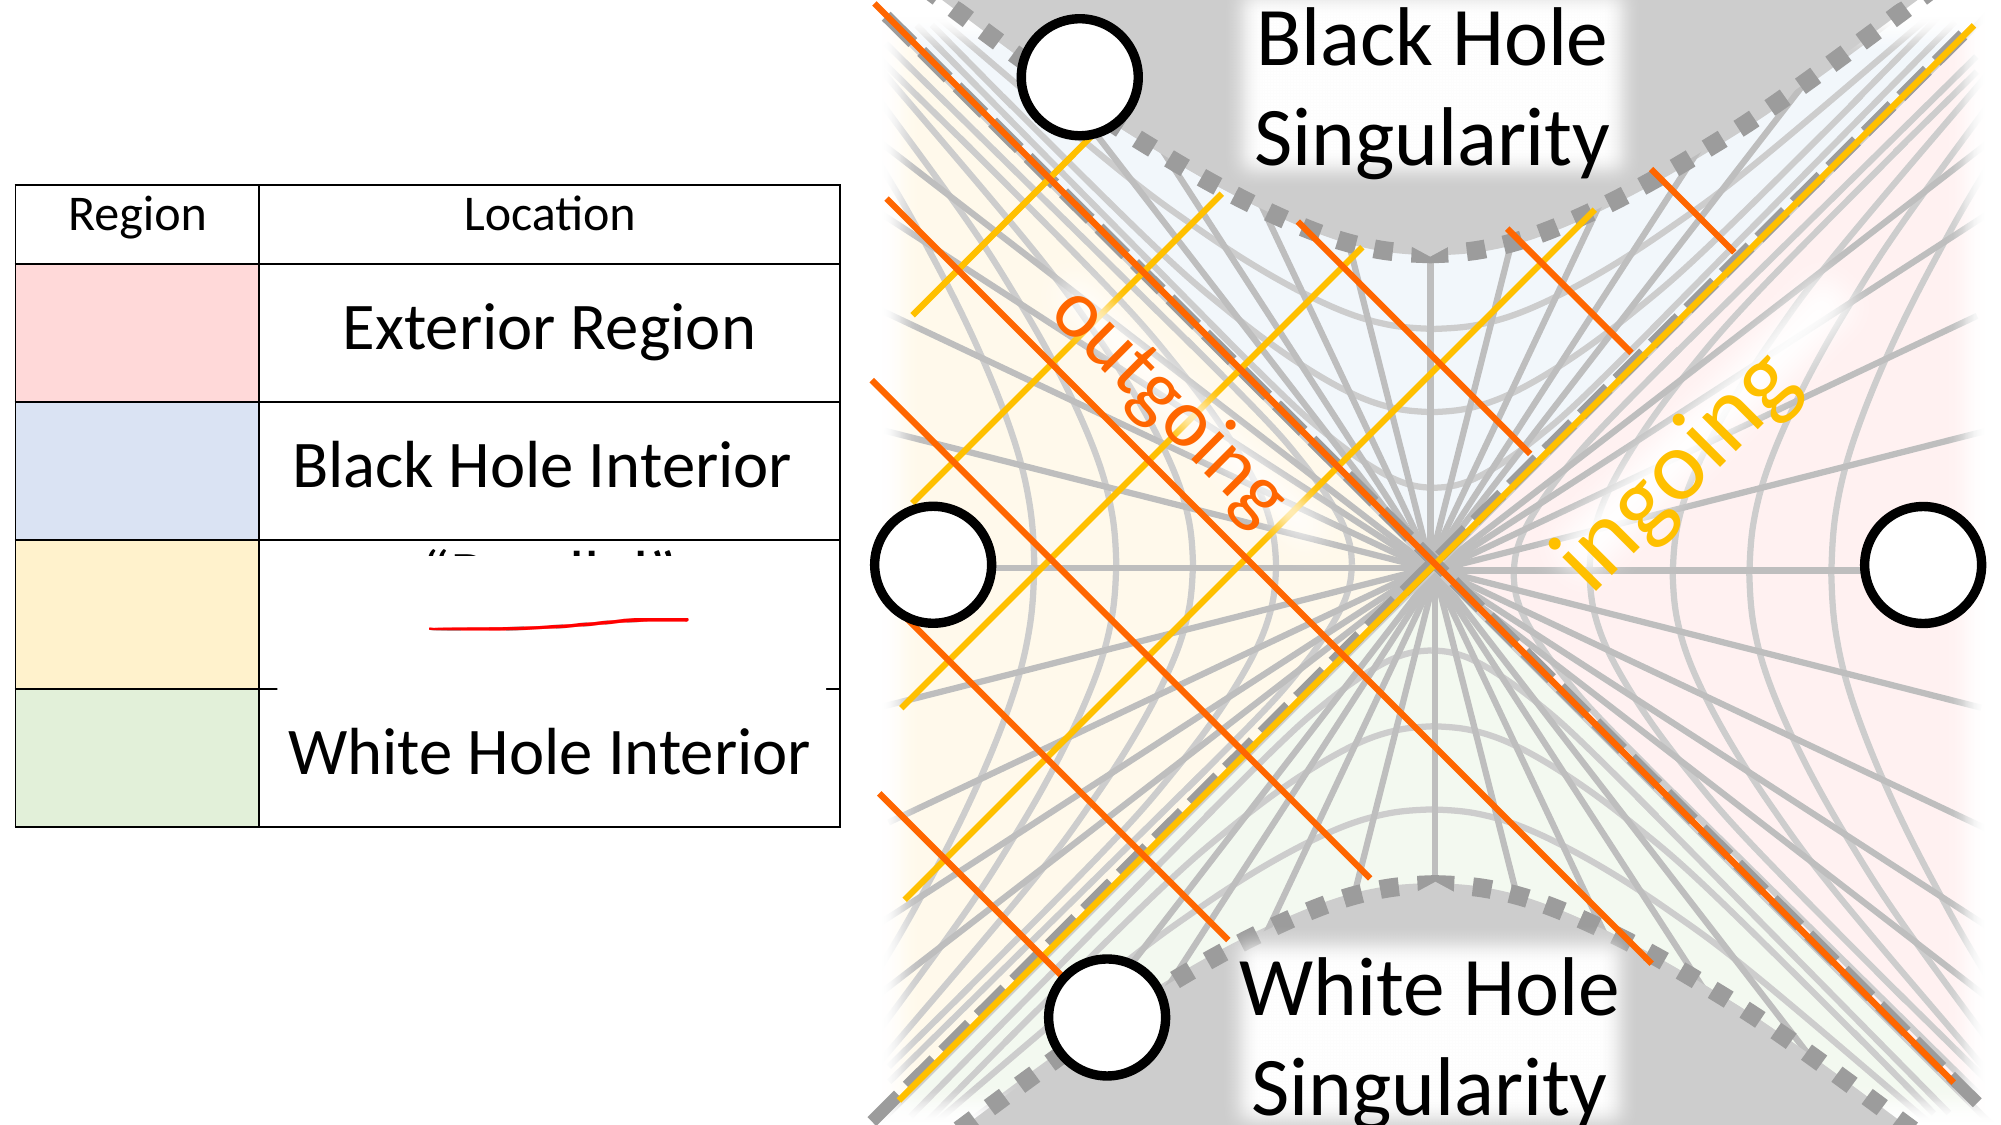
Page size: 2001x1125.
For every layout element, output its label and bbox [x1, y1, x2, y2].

text_box [276, 555, 621, 708]
text_box [621, 0, 2000, 1125]
picture [429, 618, 621, 637]
text_box [871, 3, 1954, 1083]
text_box [898, 25, 1975, 1101]
